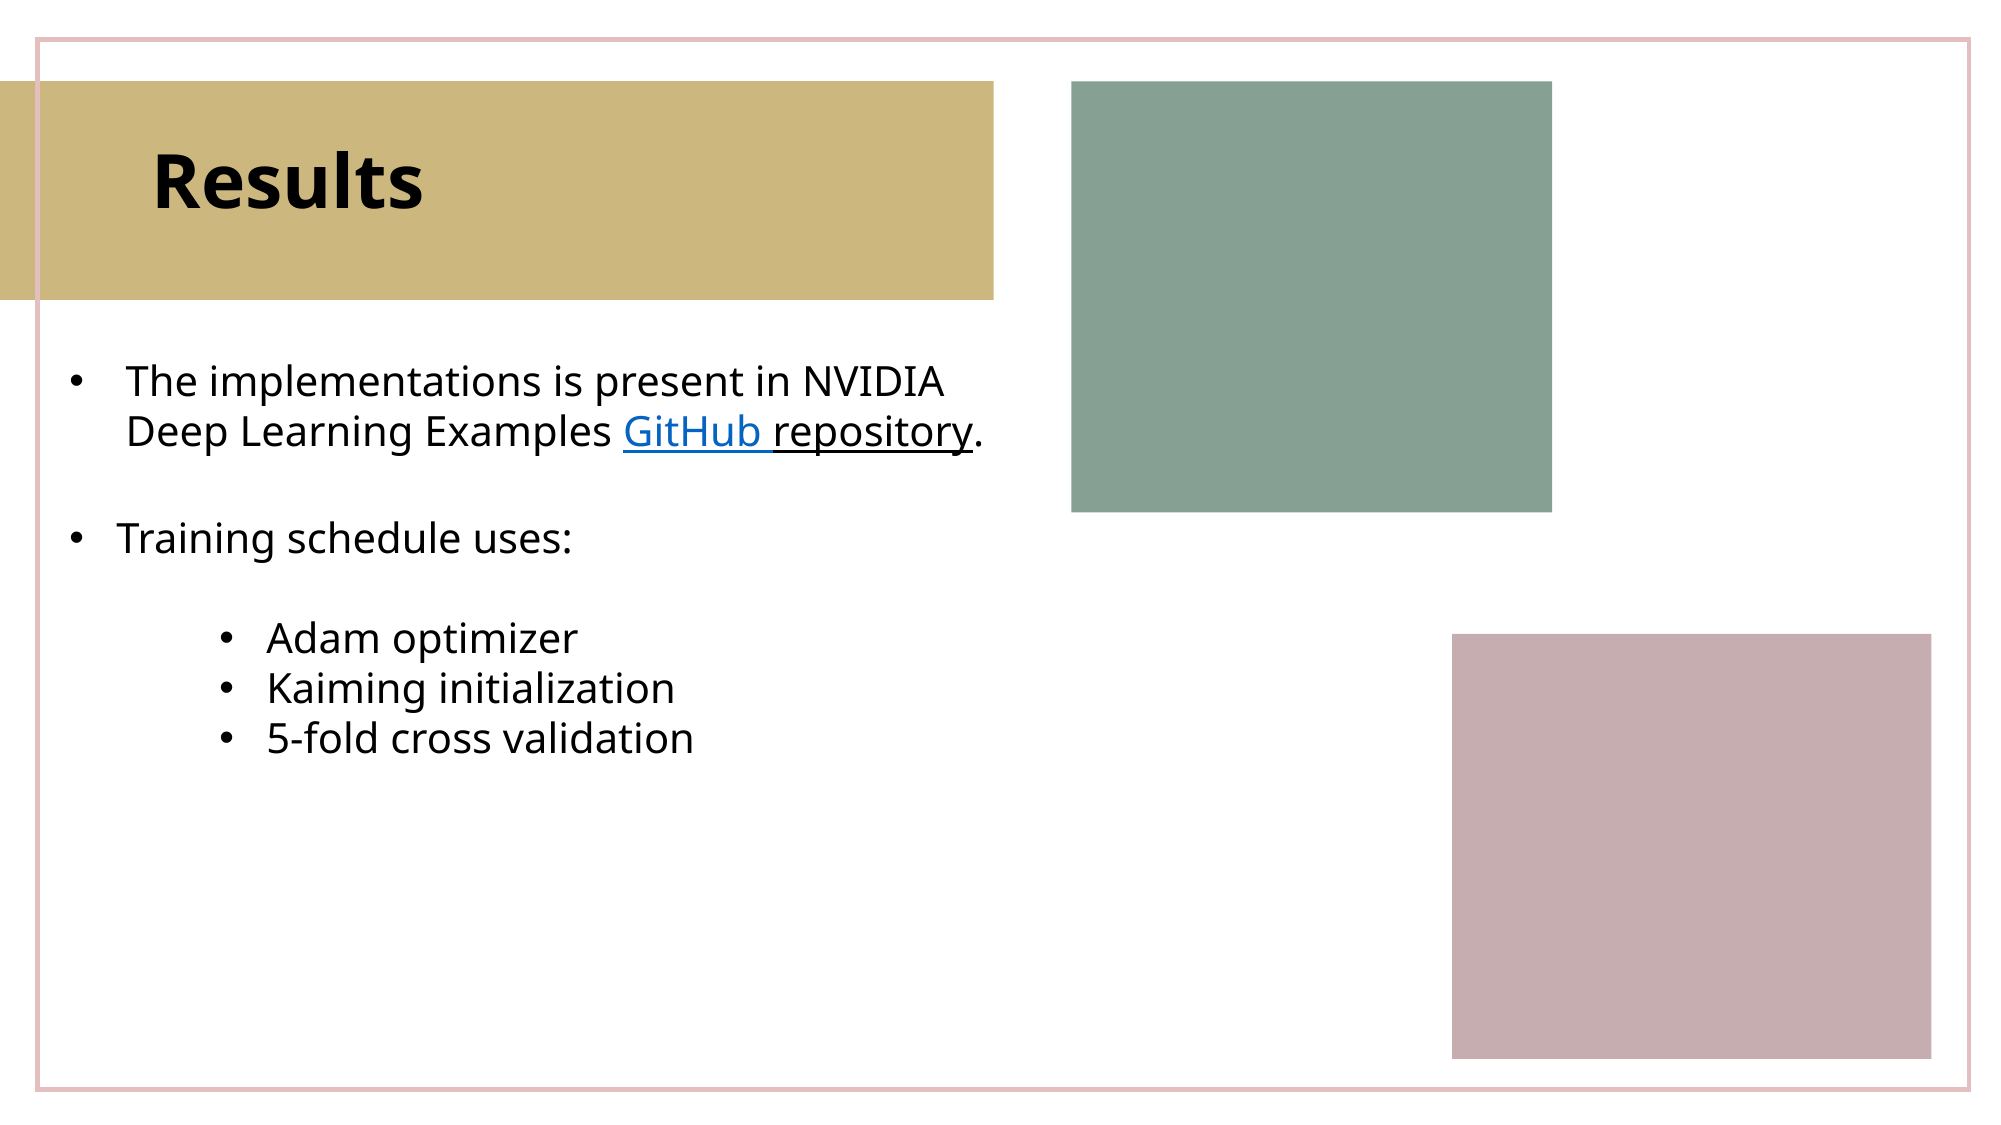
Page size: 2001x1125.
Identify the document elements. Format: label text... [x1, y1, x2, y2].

text_box The implementations is present in NVIDIA Deep Learning Examples GitHub repository. Training schedule uses: Adam optimizer Kaiming initialization 5-fold cross validation [54, 347, 1044, 870]
title Results [136, 135, 912, 347]
